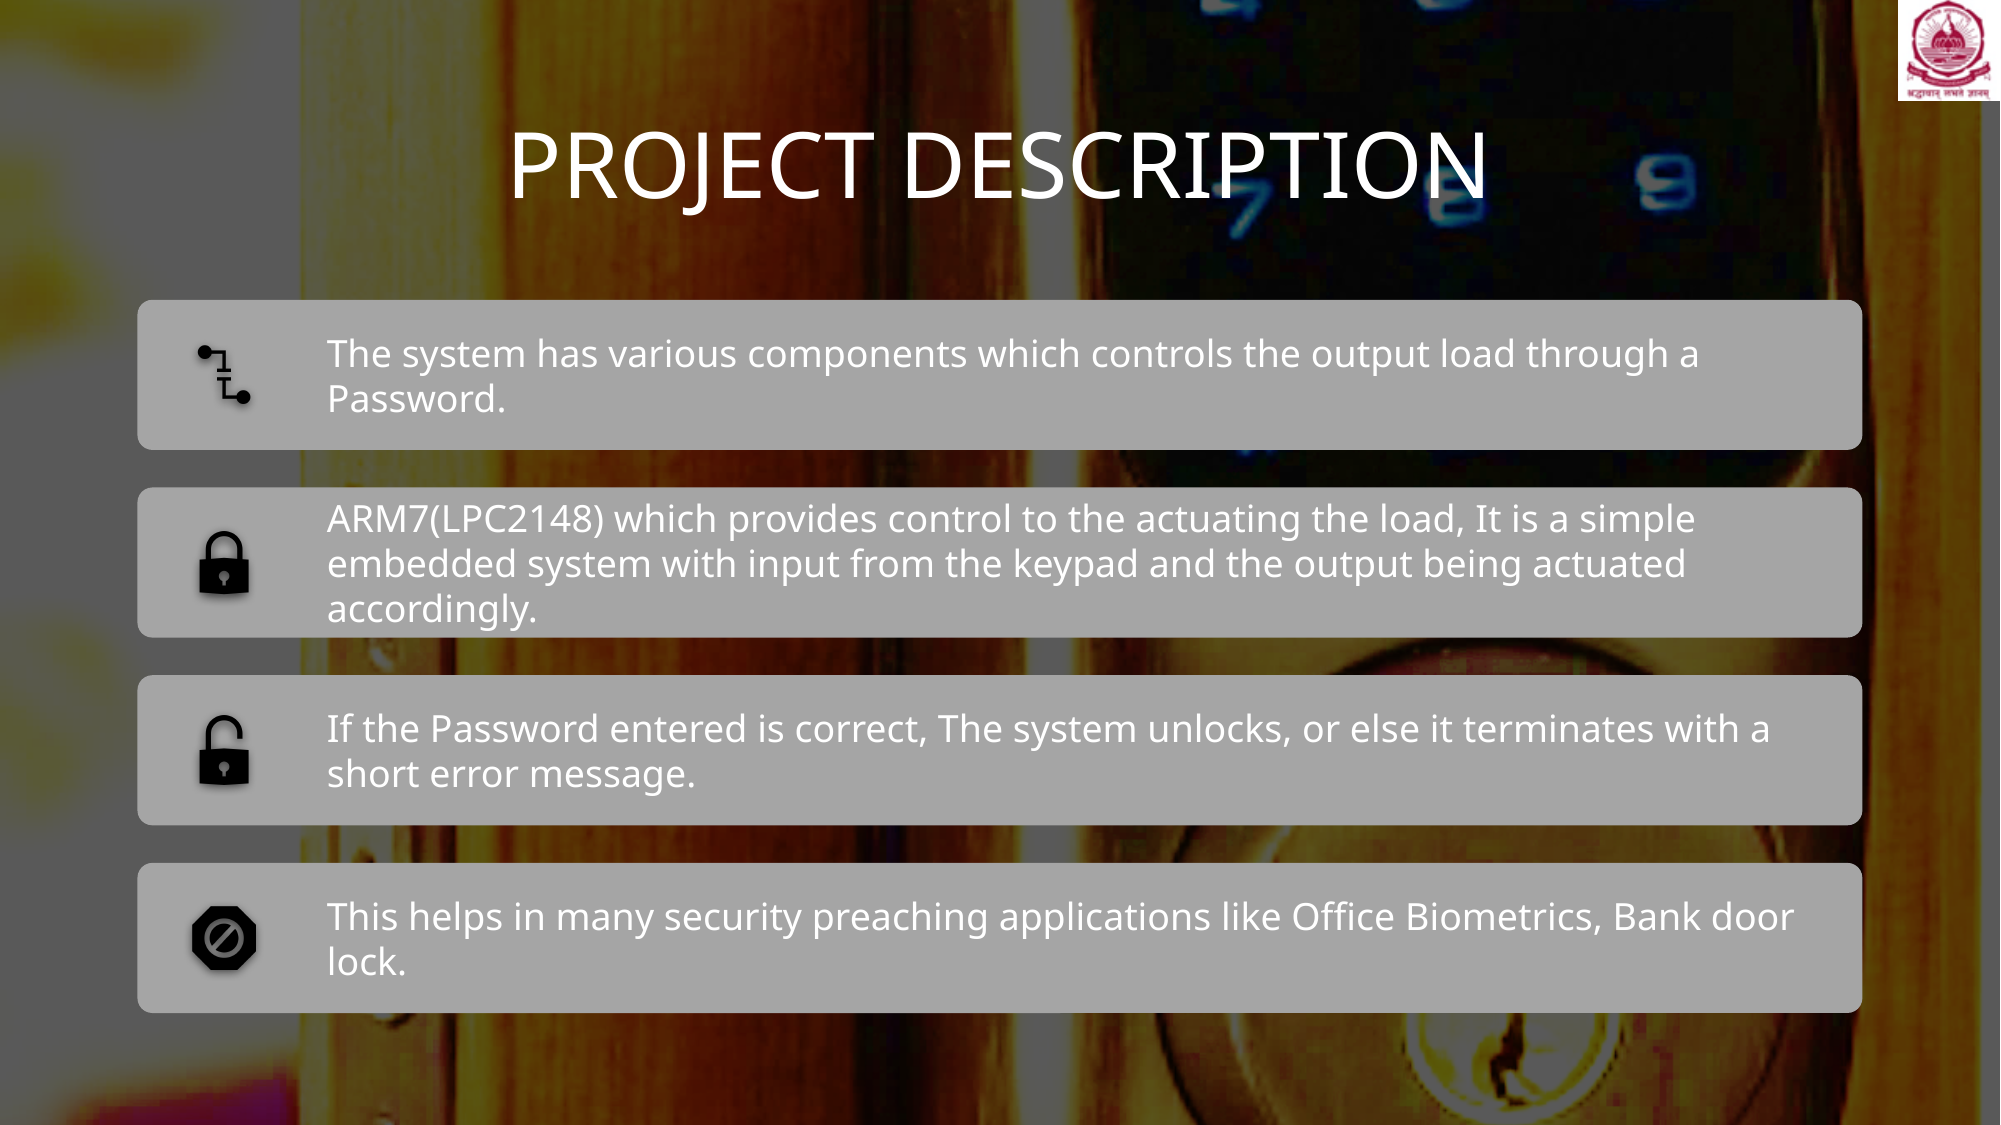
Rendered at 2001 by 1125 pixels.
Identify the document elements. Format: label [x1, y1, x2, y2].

list [137, 299, 1863, 1014]
picture [0, 0, 2000, 1125]
